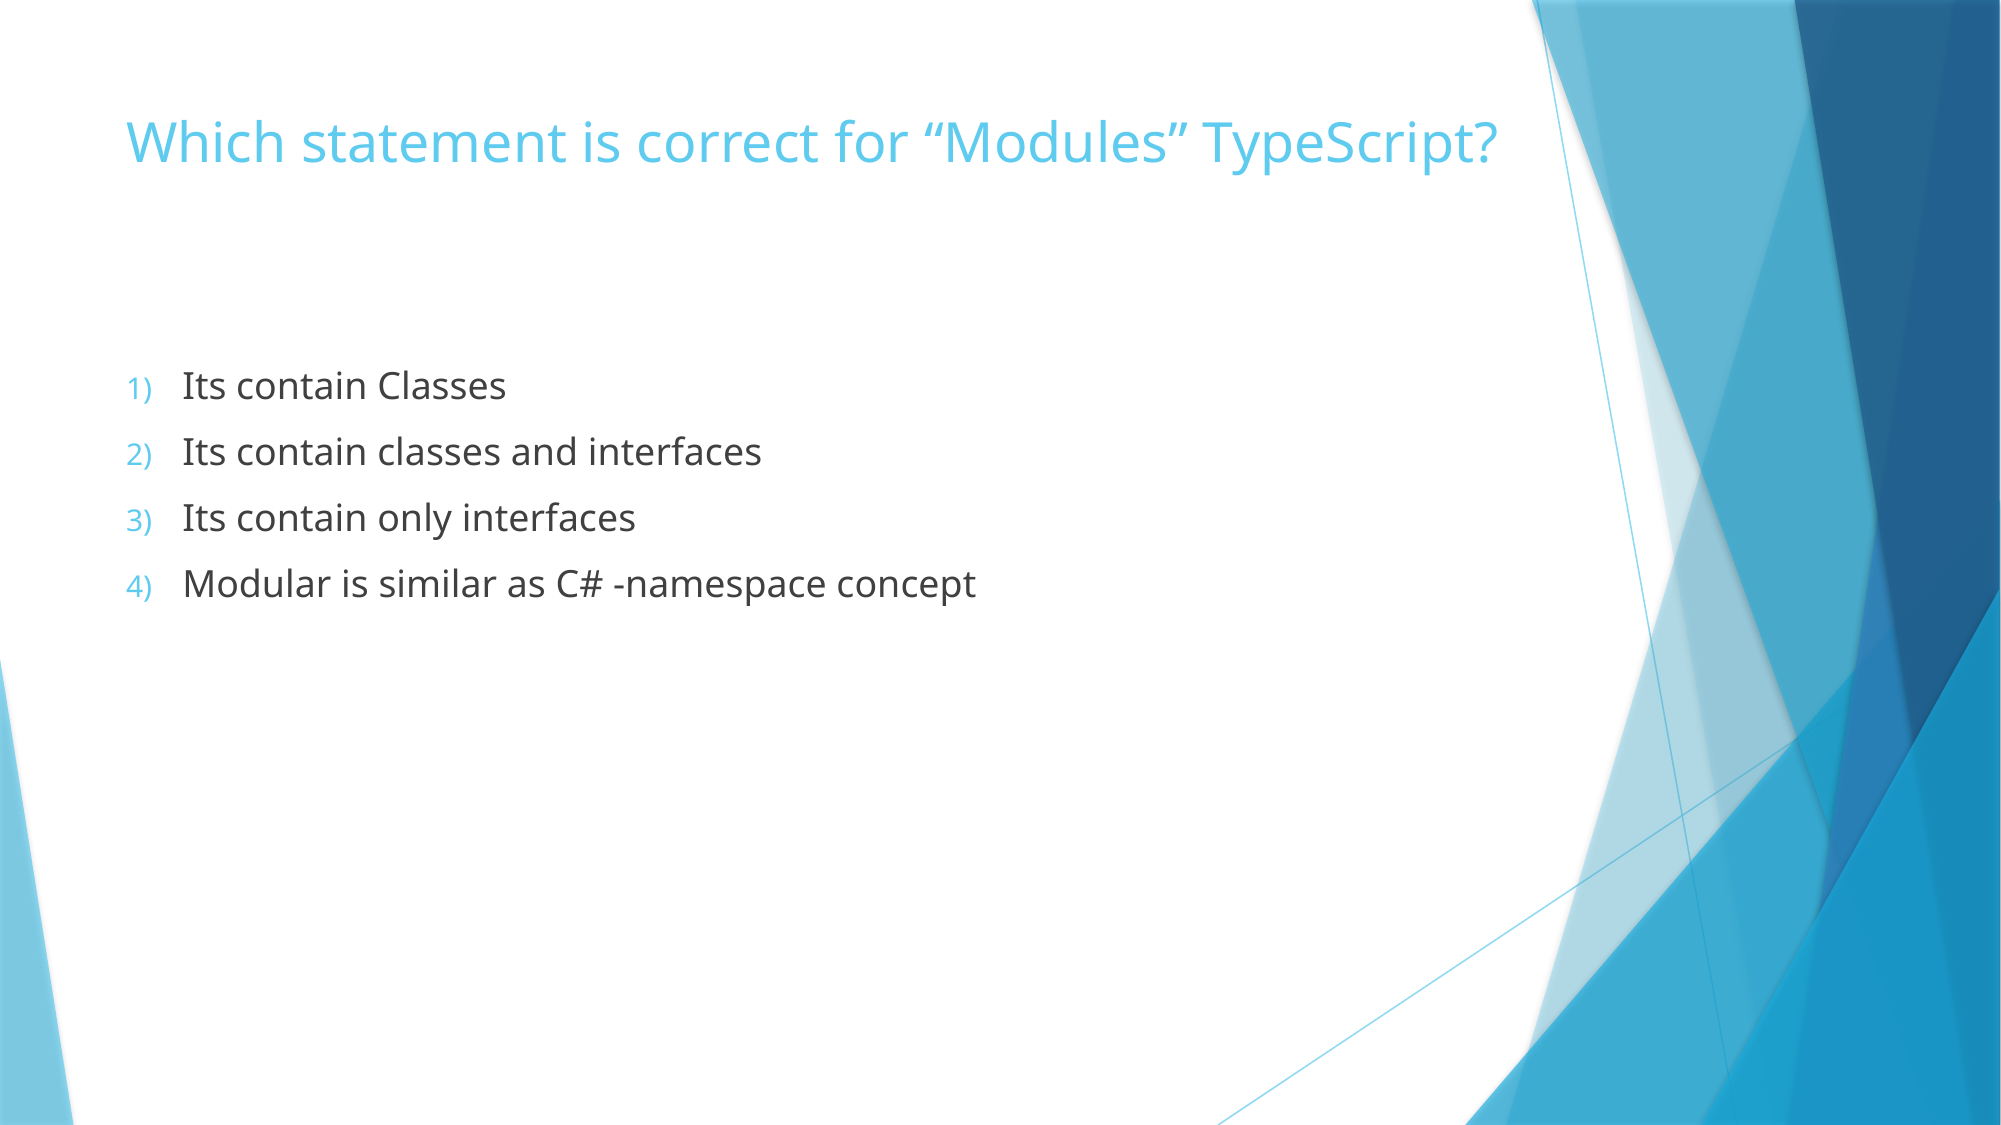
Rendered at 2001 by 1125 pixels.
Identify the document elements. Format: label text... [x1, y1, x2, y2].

title Which statement is correct for “Modules” TypeScript? [111, 99, 1522, 317]
list Its contain Classes Its contain classes and interfaces Its contain only interfaces Modular is similar as C# -namespace concept [111, 354, 1522, 992]
